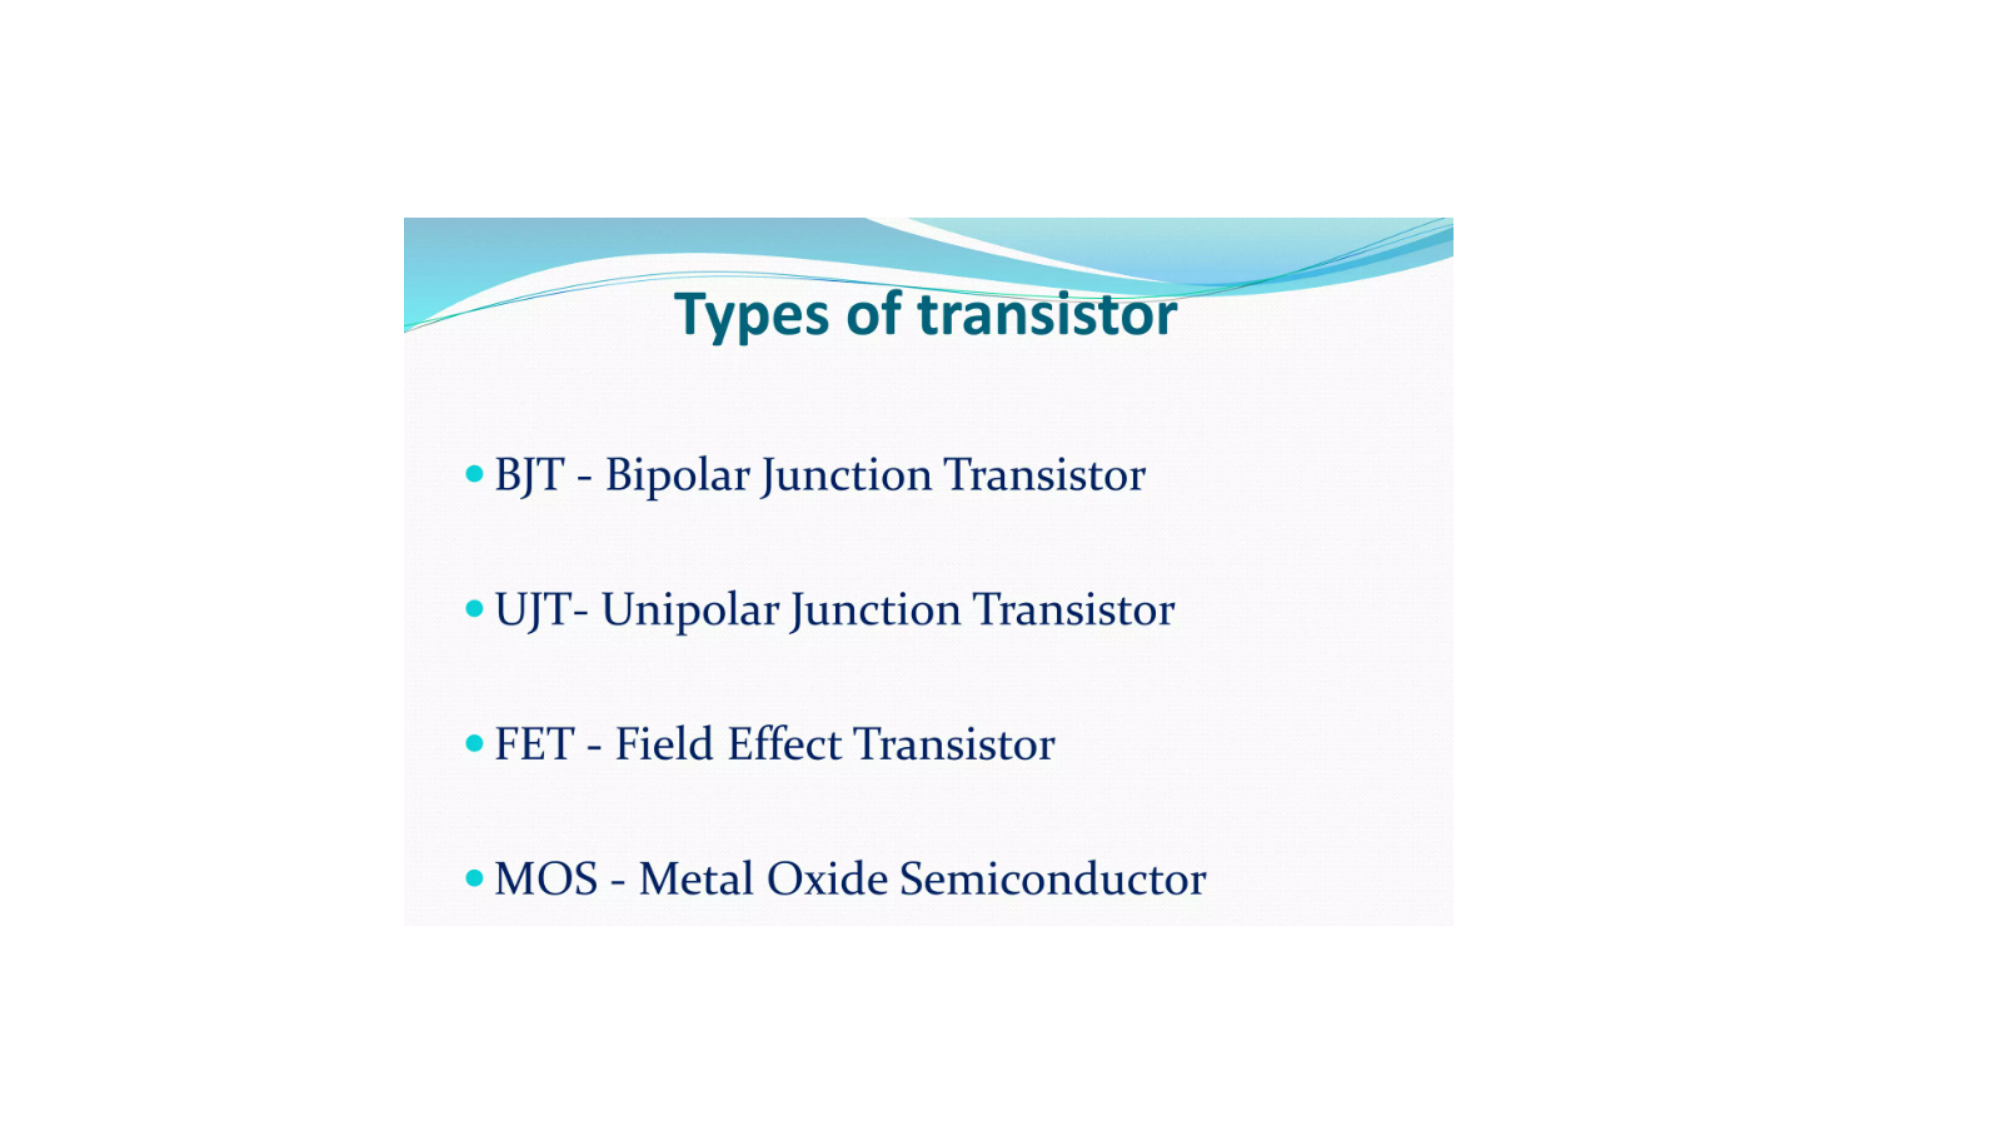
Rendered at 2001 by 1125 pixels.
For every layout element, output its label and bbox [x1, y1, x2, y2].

picture [404, 199, 1595, 926]
